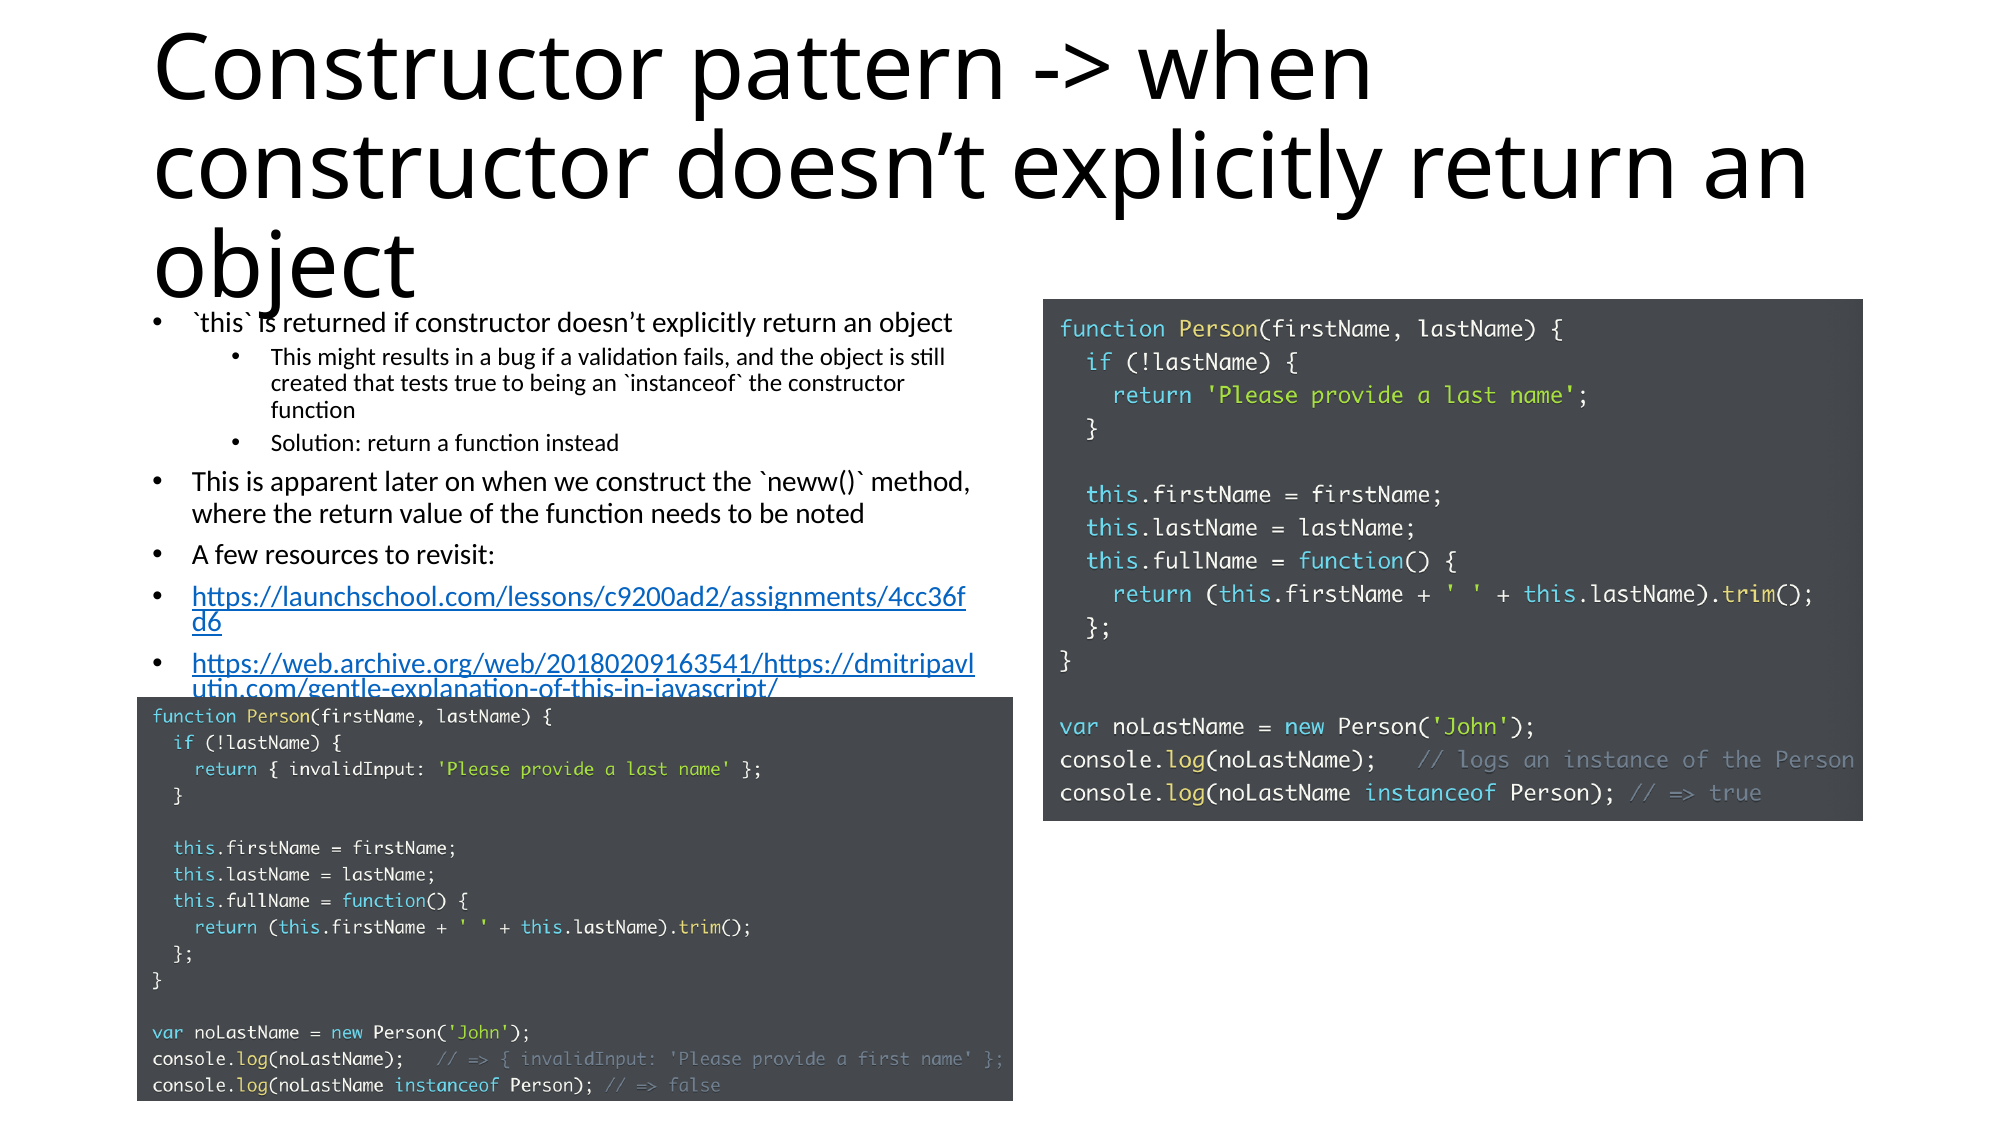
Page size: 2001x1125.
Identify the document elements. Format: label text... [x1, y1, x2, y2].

list `this` is returned if constructor doesn’t explicitly return an object This might results in a bug if a validation fails, and the object is still created that tests true to being an `instanceof` the constructor function Solution: return a function instead This is apparent later on when we construct the `neww()` method, where the return value of the function needs to be noted A few resources to revisit: https://launchschool.com/lessons/c9200ad2/assignments/4cc36fd6 https://web.archive.org/web/20180209163541/https://dmitripavlutin.com/gentle-explanation-of-this-in-javascript/ [137, 299, 992, 697]
title Constructor pattern -> when constructor doesn’t explicitly return an object [137, 59, 1863, 278]
picture [137, 697, 1013, 1101]
picture [1043, 299, 1863, 821]
